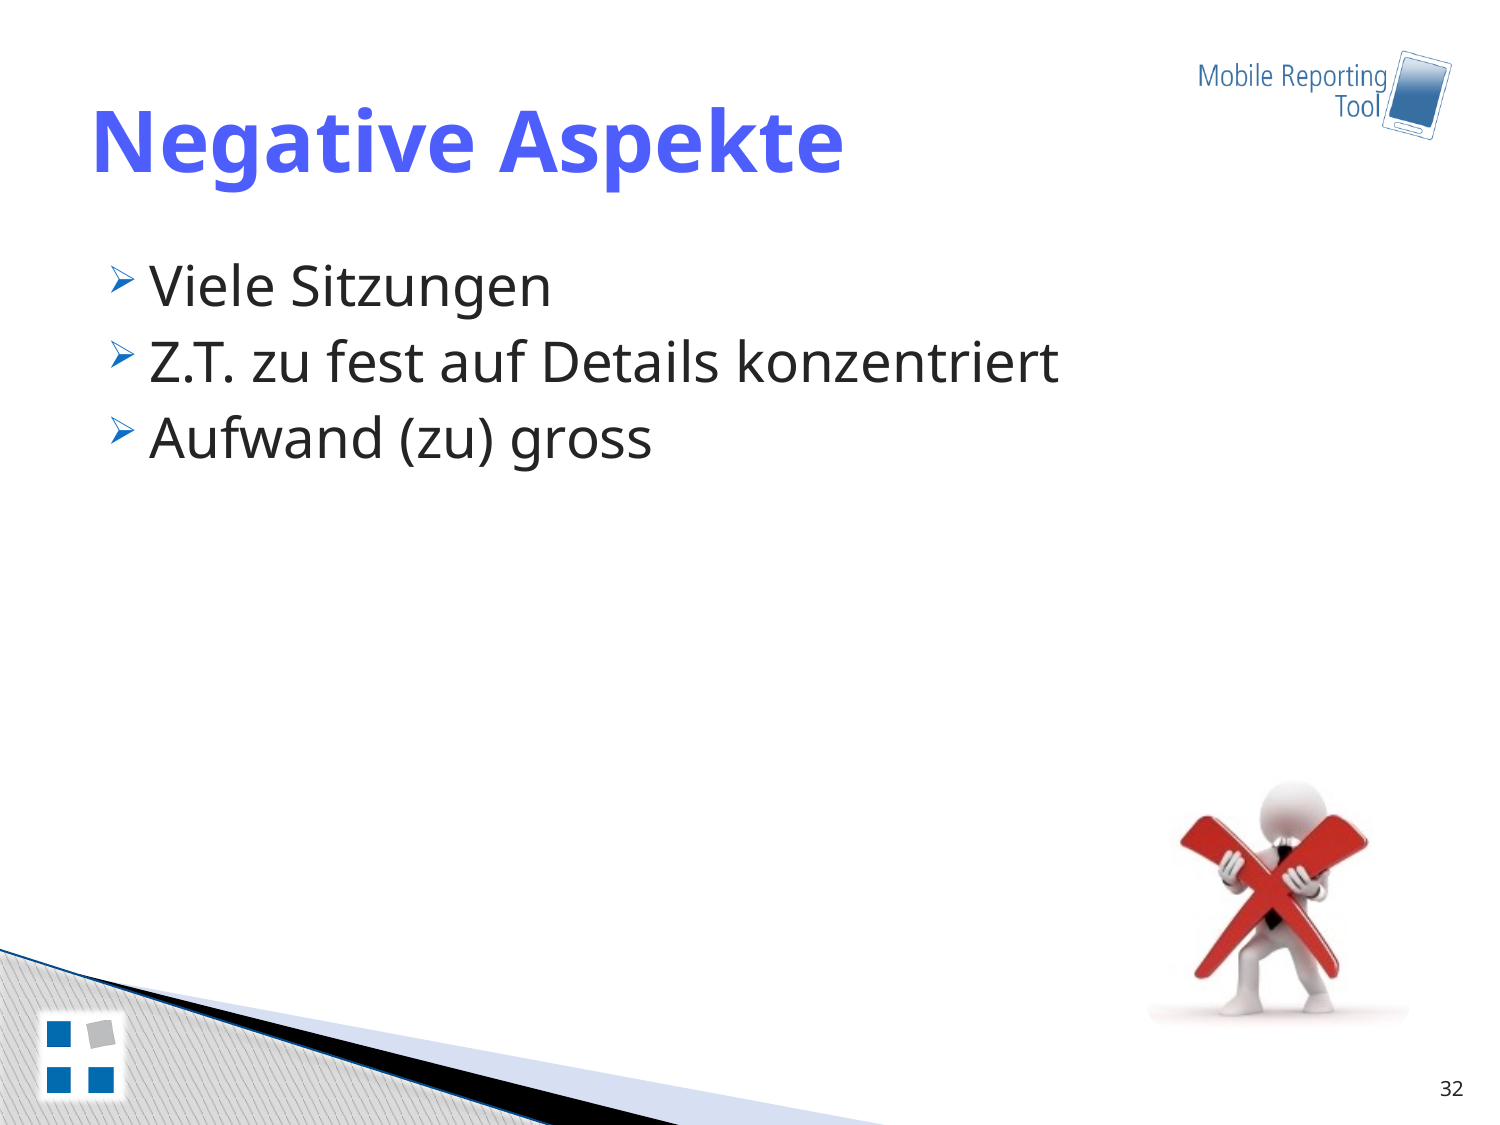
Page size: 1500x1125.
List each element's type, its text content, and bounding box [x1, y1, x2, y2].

picture [1146, 765, 1410, 1029]
title Negative Aspekte [75, 45, 1425, 233]
picture [1187, 42, 1459, 149]
slide_number 32 [1418, 1051, 1479, 1112]
list Viele Sitzungen Z.T. zu fest auf Details konzentriert Aufwand (zu) gross [75, 243, 1425, 986]
picture [47, 1020, 117, 1093]
